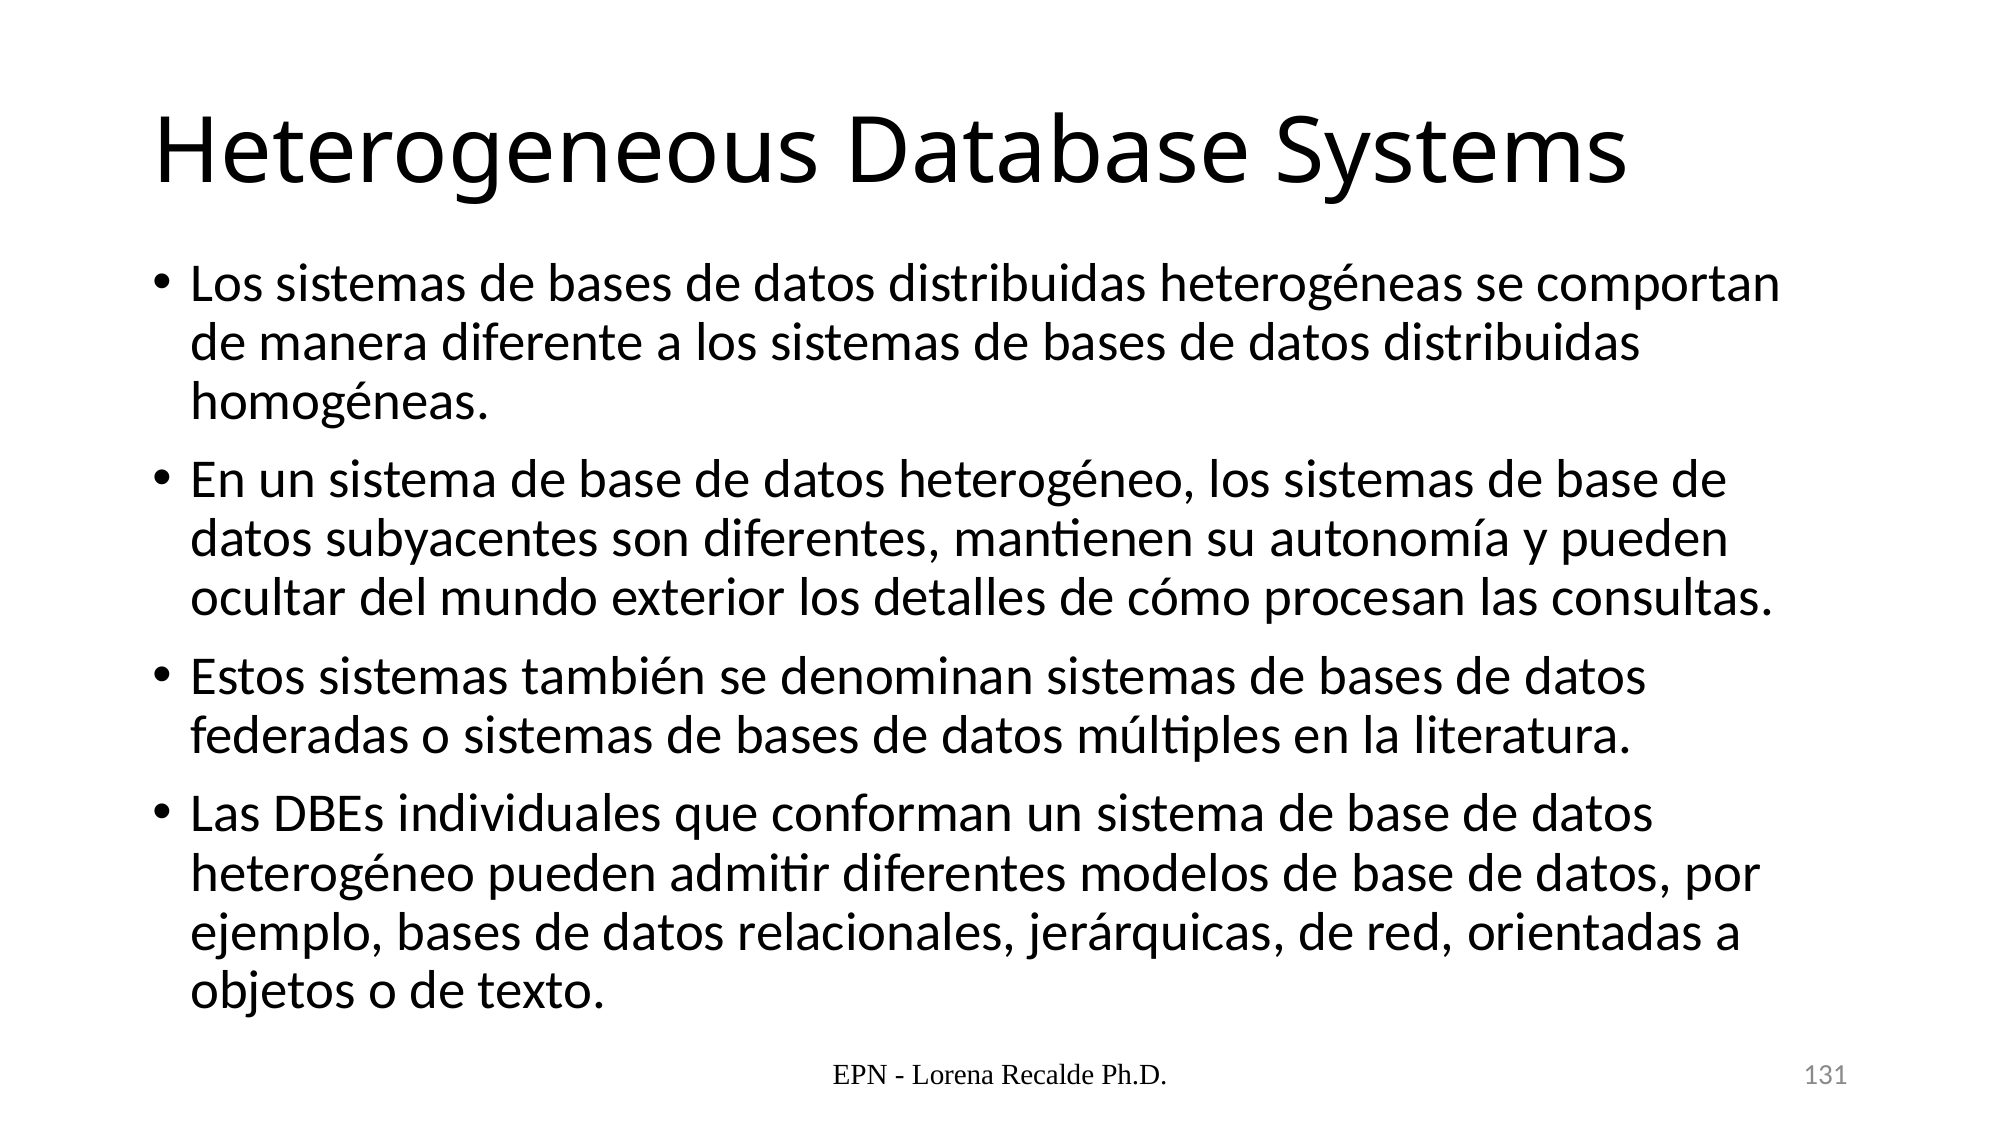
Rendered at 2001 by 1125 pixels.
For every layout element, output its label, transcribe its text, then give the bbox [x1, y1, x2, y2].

list Los sistemas de bases de datos distribuidas heterogéneas se comportan de manera diferente a los sistemas de bases de datos distribuidas homogéneas. En un sistema de base de datos heterogéneo, los sistemas de base de datos subyacentes son diferentes, mantienen su autonomía y pueden ocultar del mundo exterior los detalles de cómo procesan las consultas. Estos sistemas también se denominan sistemas de bases de datos federadas o sistemas de bases de datos múltiples en la literatura. Las DBEs individuales que conforman un sistema de base de datos heterogéneo pueden admitir diferentes modelos de base de datos, por ejemplo, bases de datos relacionales, jerárquicas, de red, orientadas a objetos o de texto. [137, 246, 1863, 1043]
slide_number 131 [1412, 1043, 1863, 1103]
footer EPN - Lorena Recalde Ph.D. [662, 1043, 1338, 1103]
text_box Heterogeneous Database Systems [137, 59, 1863, 246]
